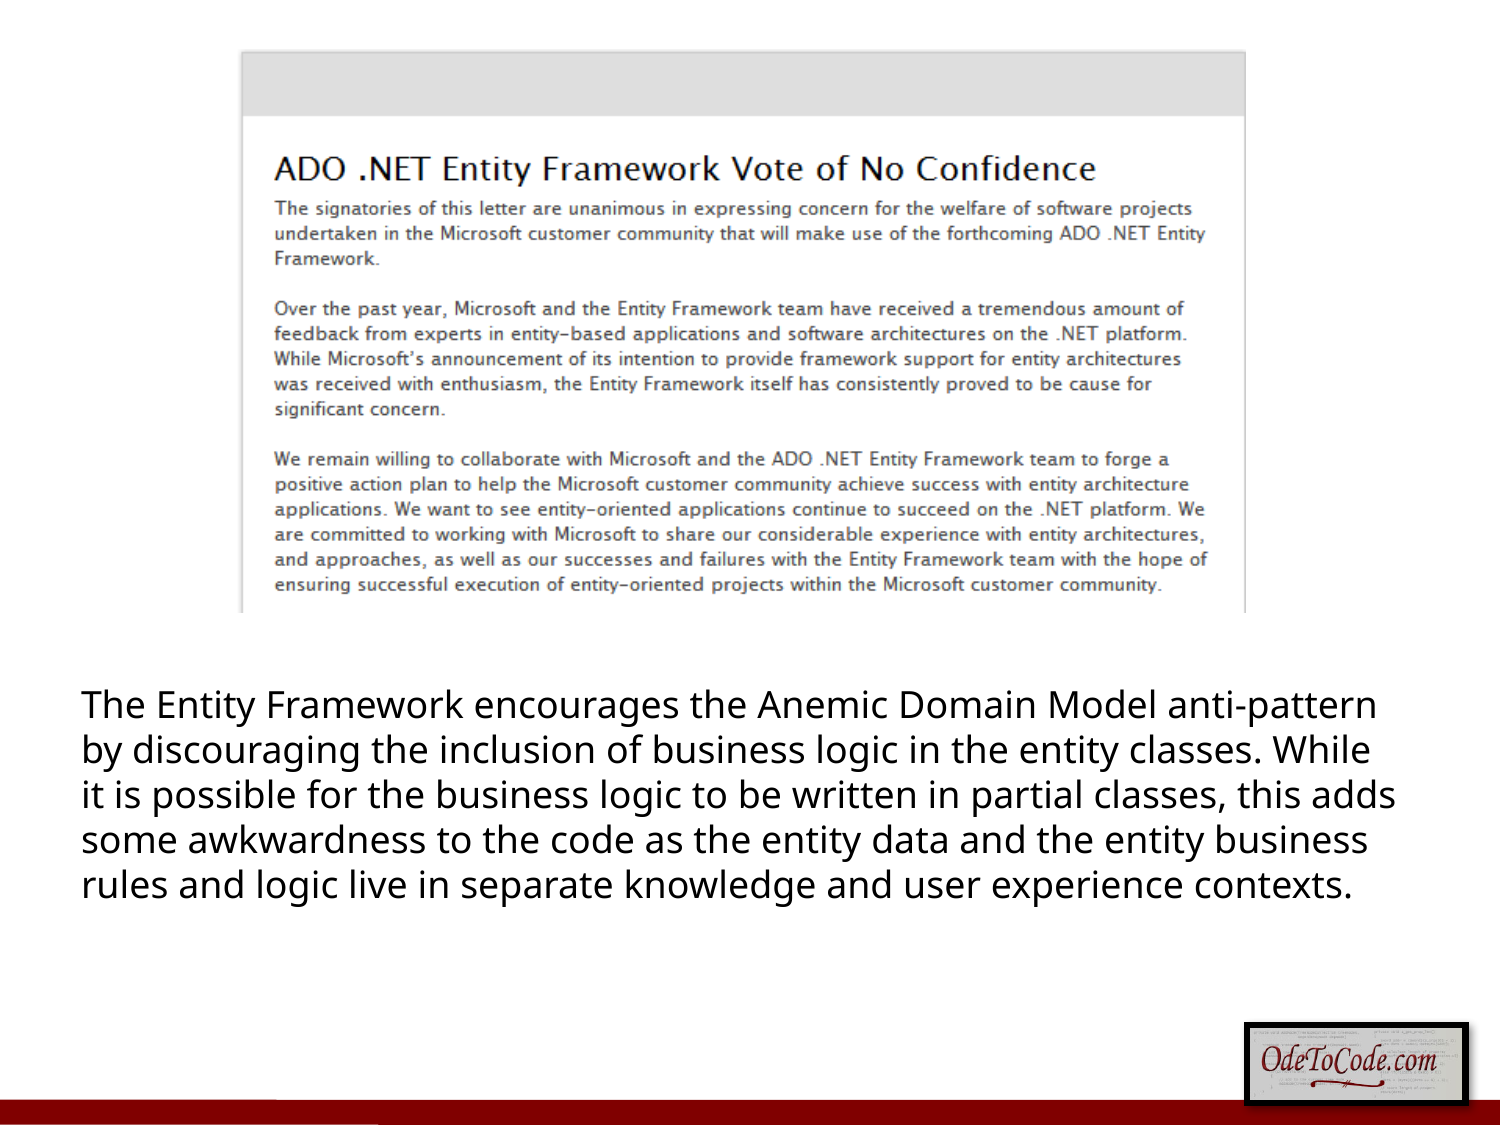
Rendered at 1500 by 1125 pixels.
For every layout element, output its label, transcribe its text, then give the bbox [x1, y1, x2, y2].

picture [1250, 1028, 1462, 1100]
text_box The Entity Framework encourages the Anemic Domain Model anti-pattern by discouraging the inclusion of business logic in the entity classes. While it is possible for the business logic to be written in partial classes, this adds some awkwardness to the code as the entity data and the entity business rules and logic live in separate knowledge and user experience contexts. [66, 673, 1417, 914]
picture [237, 49, 1246, 613]
